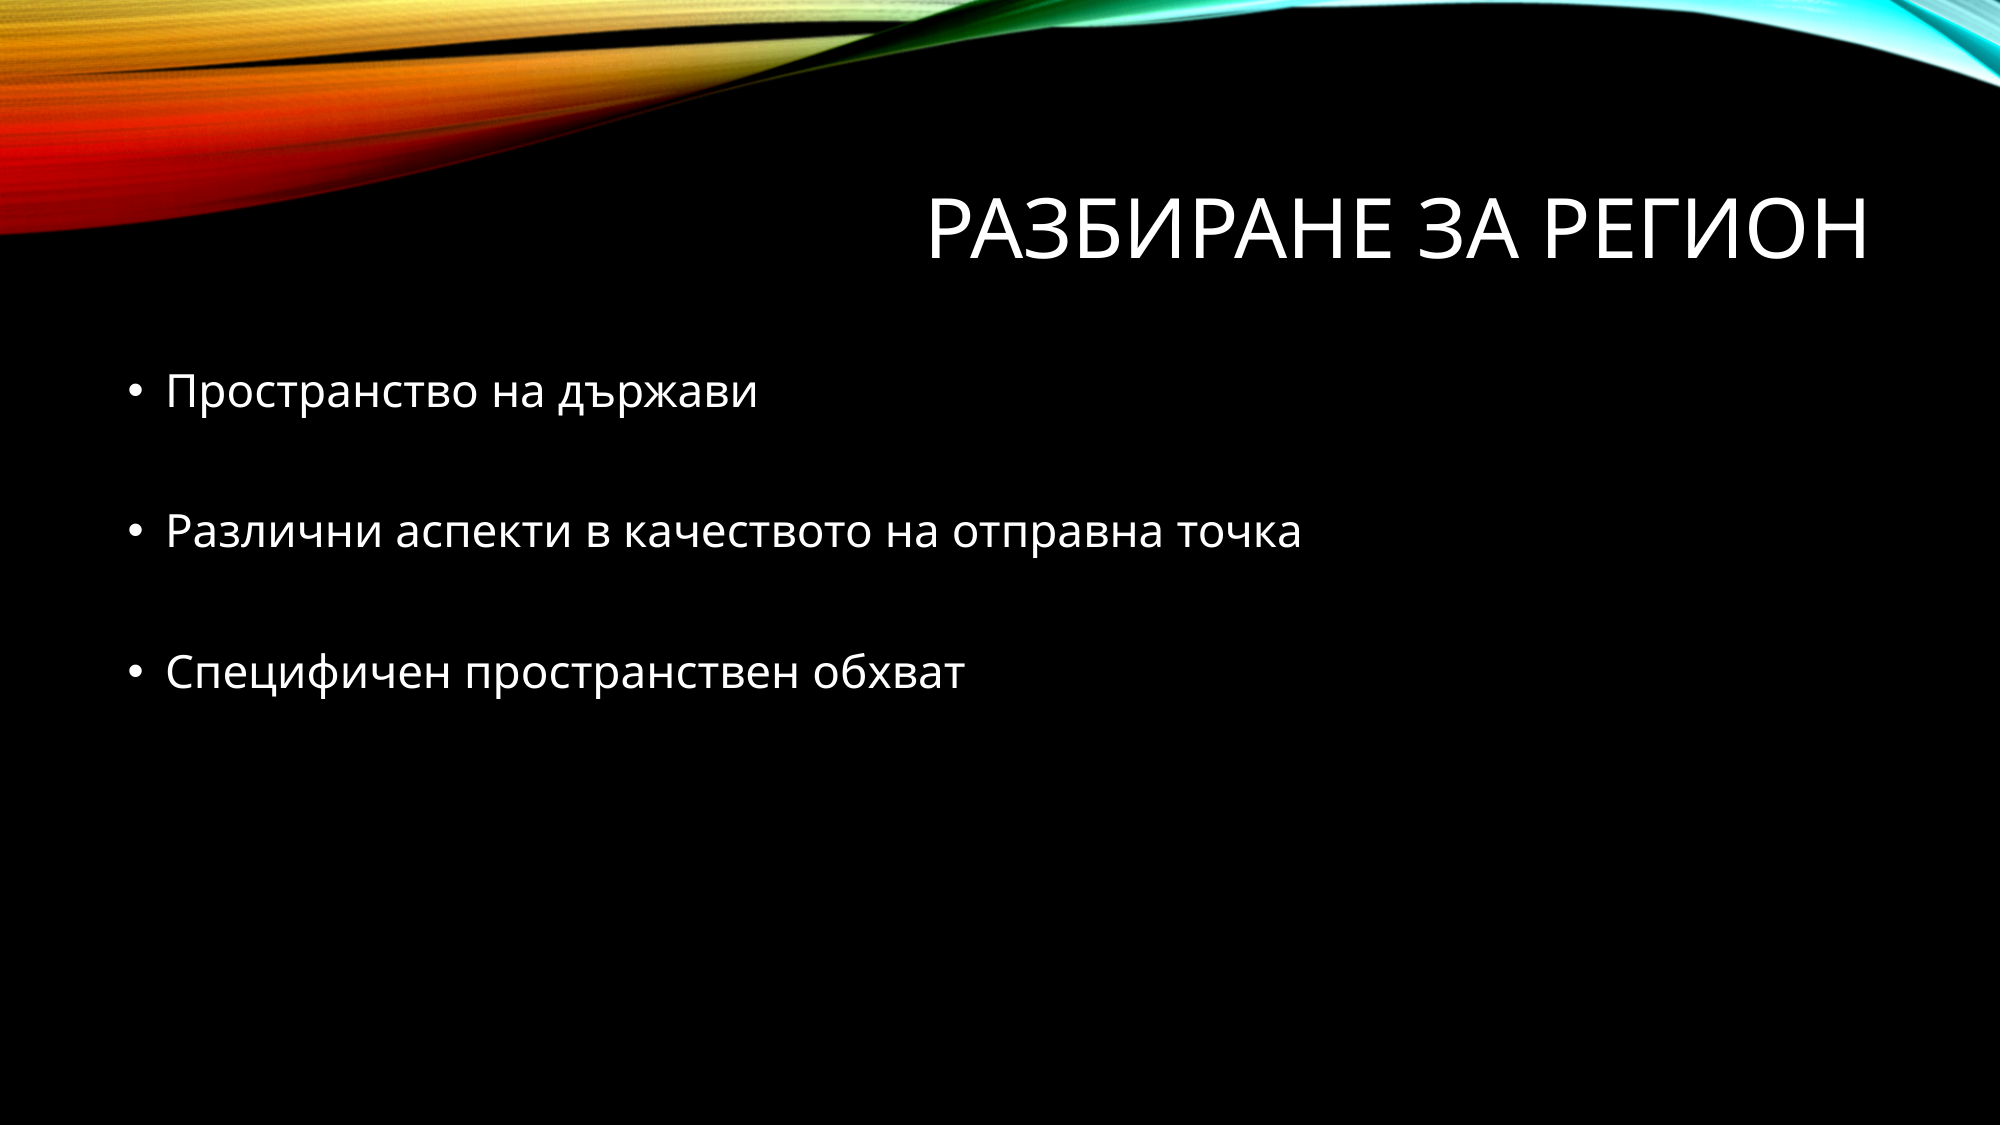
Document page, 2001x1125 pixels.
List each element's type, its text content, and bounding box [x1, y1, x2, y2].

title Разбиране за регион [474, 125, 1888, 338]
list Пространство на държави Различни аспекти в качеството на отправна точка Специфичен пространствен обхват [112, 360, 1888, 1021]
picture [0, 0, 2000, 237]
